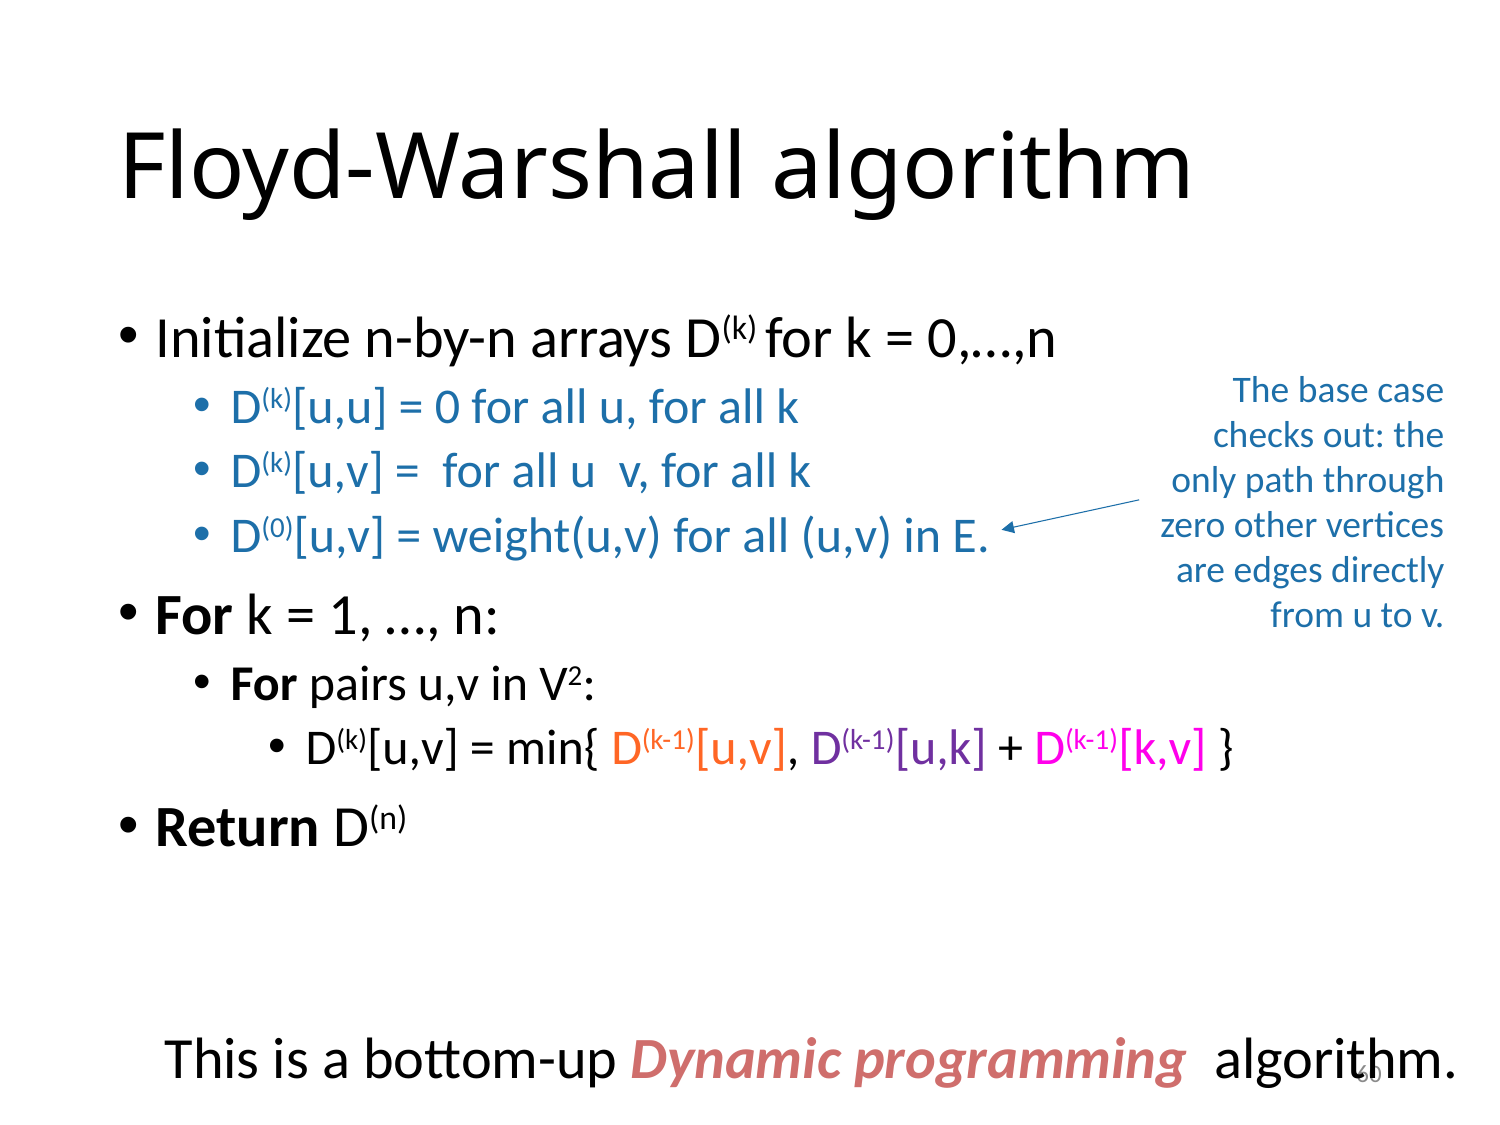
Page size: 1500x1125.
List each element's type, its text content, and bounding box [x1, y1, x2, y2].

text_box The base case checks out: the only path through zero other vertices are edges directly from u to v. [1139, 357, 1460, 643]
slide_number 60 [1059, 1042, 1397, 1103]
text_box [1001, 501, 1140, 530]
title Floyd-Warshall algorithm [103, 59, 1397, 278]
text_box This is a bottom-up Dynamic programming algorithm. [149, 1013, 1500, 1098]
